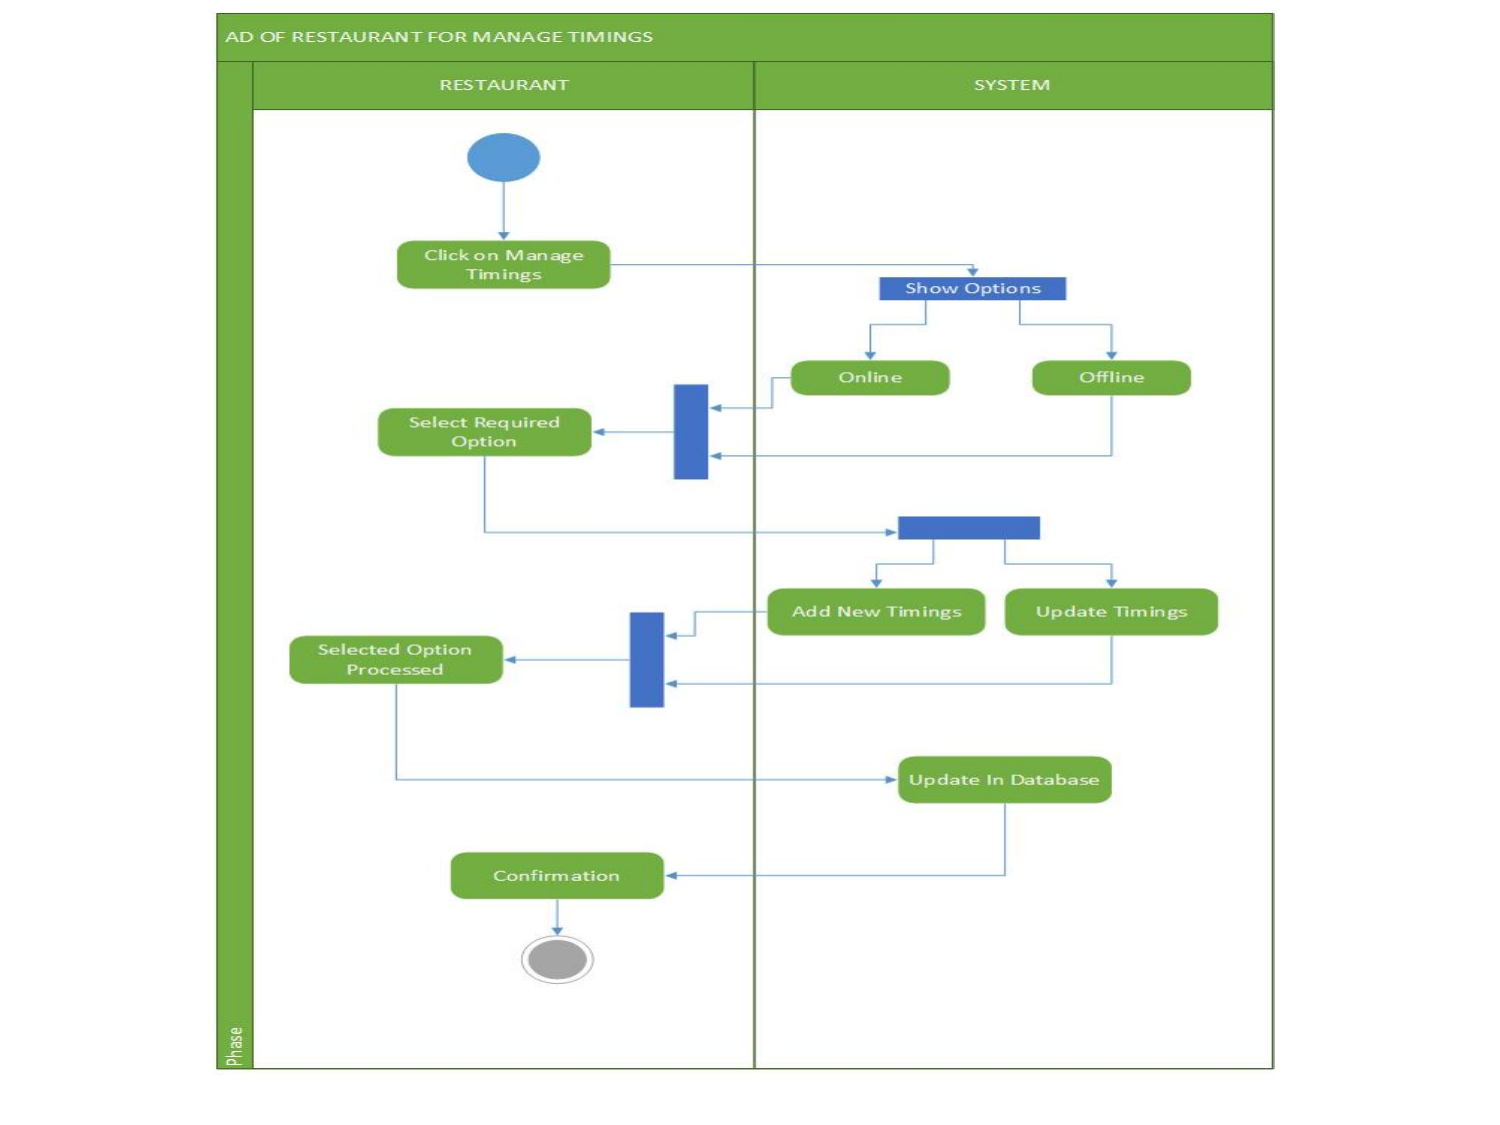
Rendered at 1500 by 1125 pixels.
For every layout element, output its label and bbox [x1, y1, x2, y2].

list [212, 12, 1275, 1075]
